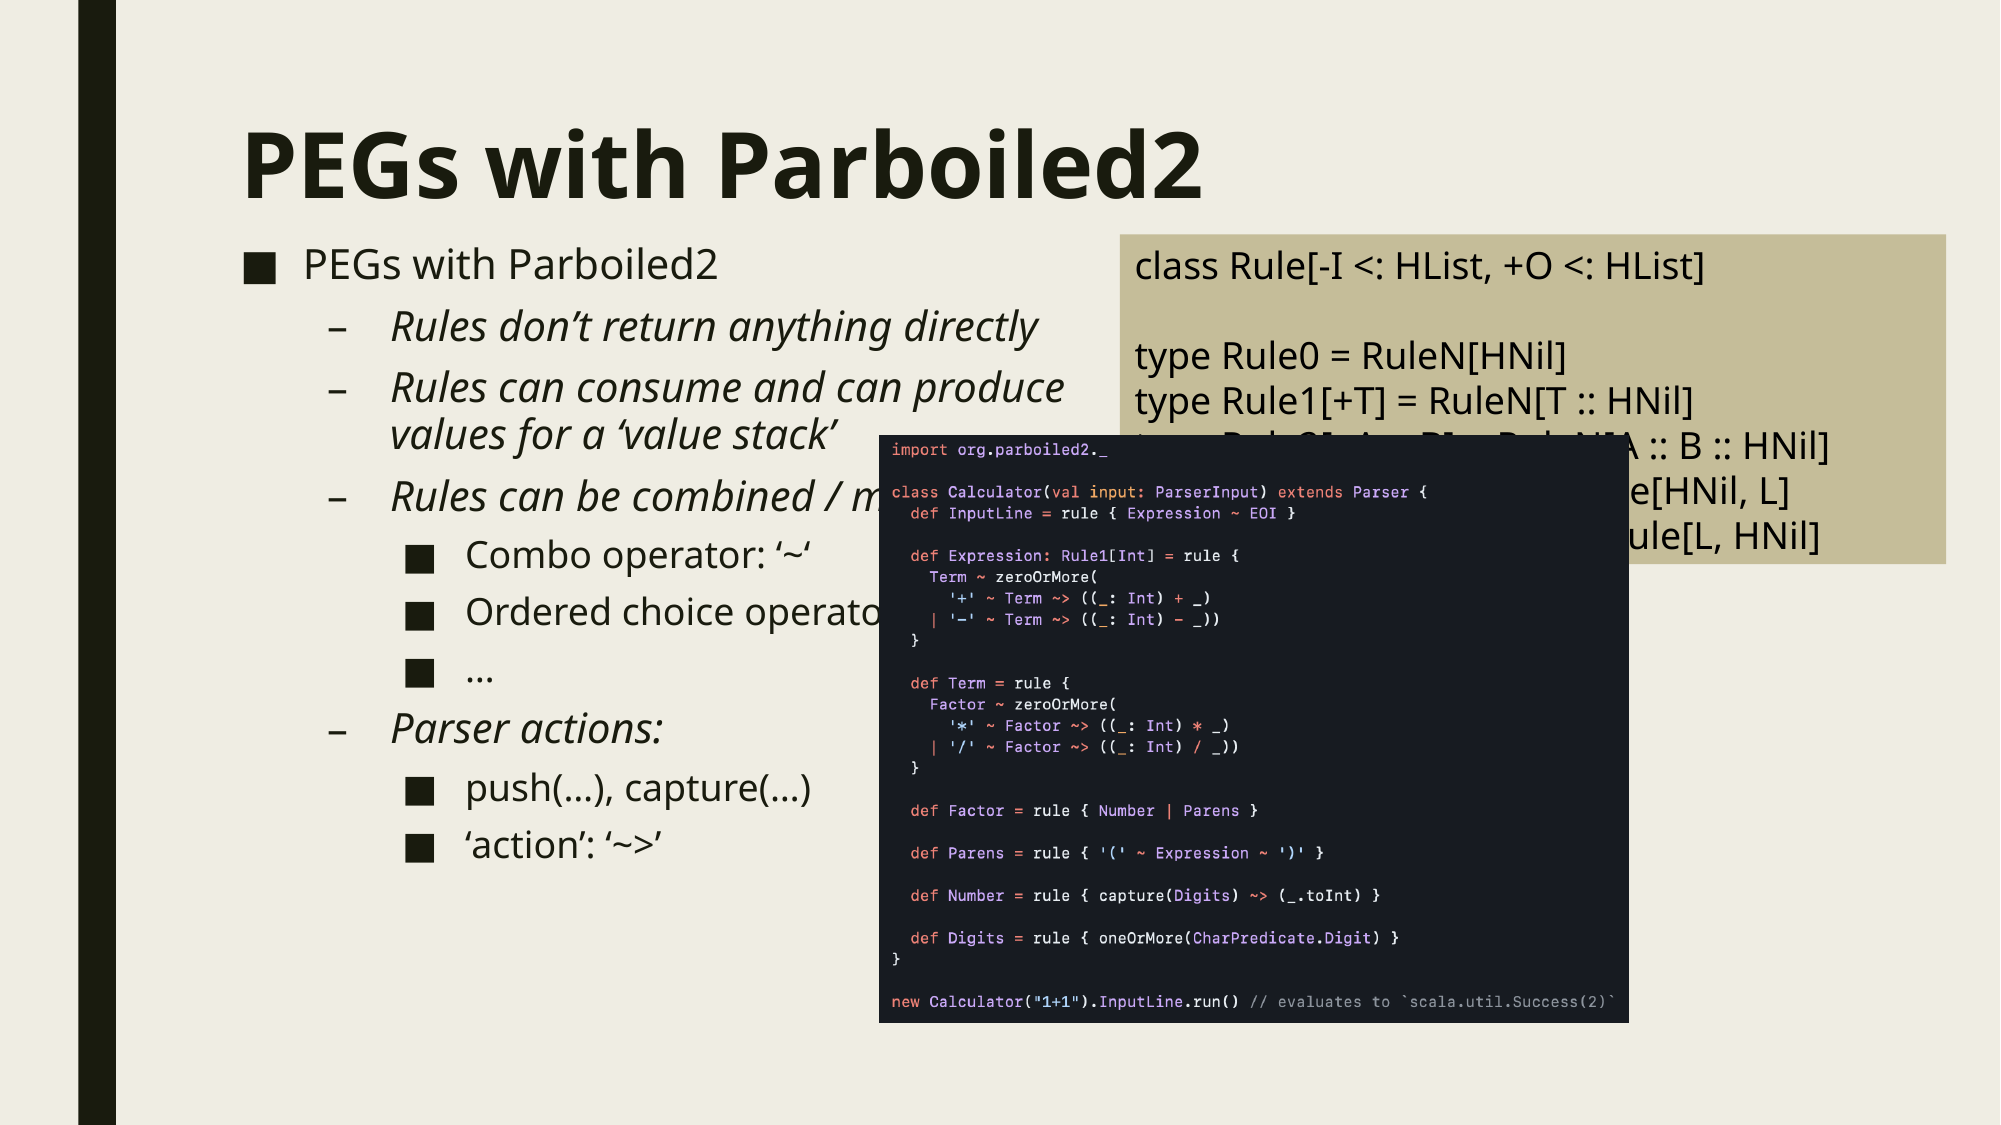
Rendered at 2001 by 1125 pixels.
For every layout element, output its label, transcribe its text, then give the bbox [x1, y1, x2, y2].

picture [879, 435, 1629, 1023]
text_box class Rule[-I <: HList, +O <: HList] type Rule0 = RuleN[HNil] type Rule1[+T] = RuleN[T :: HNil] type Rule2[+A, +B] = RuleN[A :: B :: HNil] type RuleN[+L <: HList] = Rule[HNil, L] type PopRule[-L <: HList] = Rule[L, HNil] [1119, 234, 1947, 565]
title PEGs with Parboiled2 [225, 112, 1800, 357]
list PEGs with Parboiled2 Rules don’t return anything directly Rules can consume and can produce values for a ‘value stack’ Rules can be combined / modified: Combo operator: ‘~‘ Ordered choice operator: ‘|’ … Parser actions: push(…), capture(…) ‘action’: ‘~>’ [225, 234, 1088, 1102]
